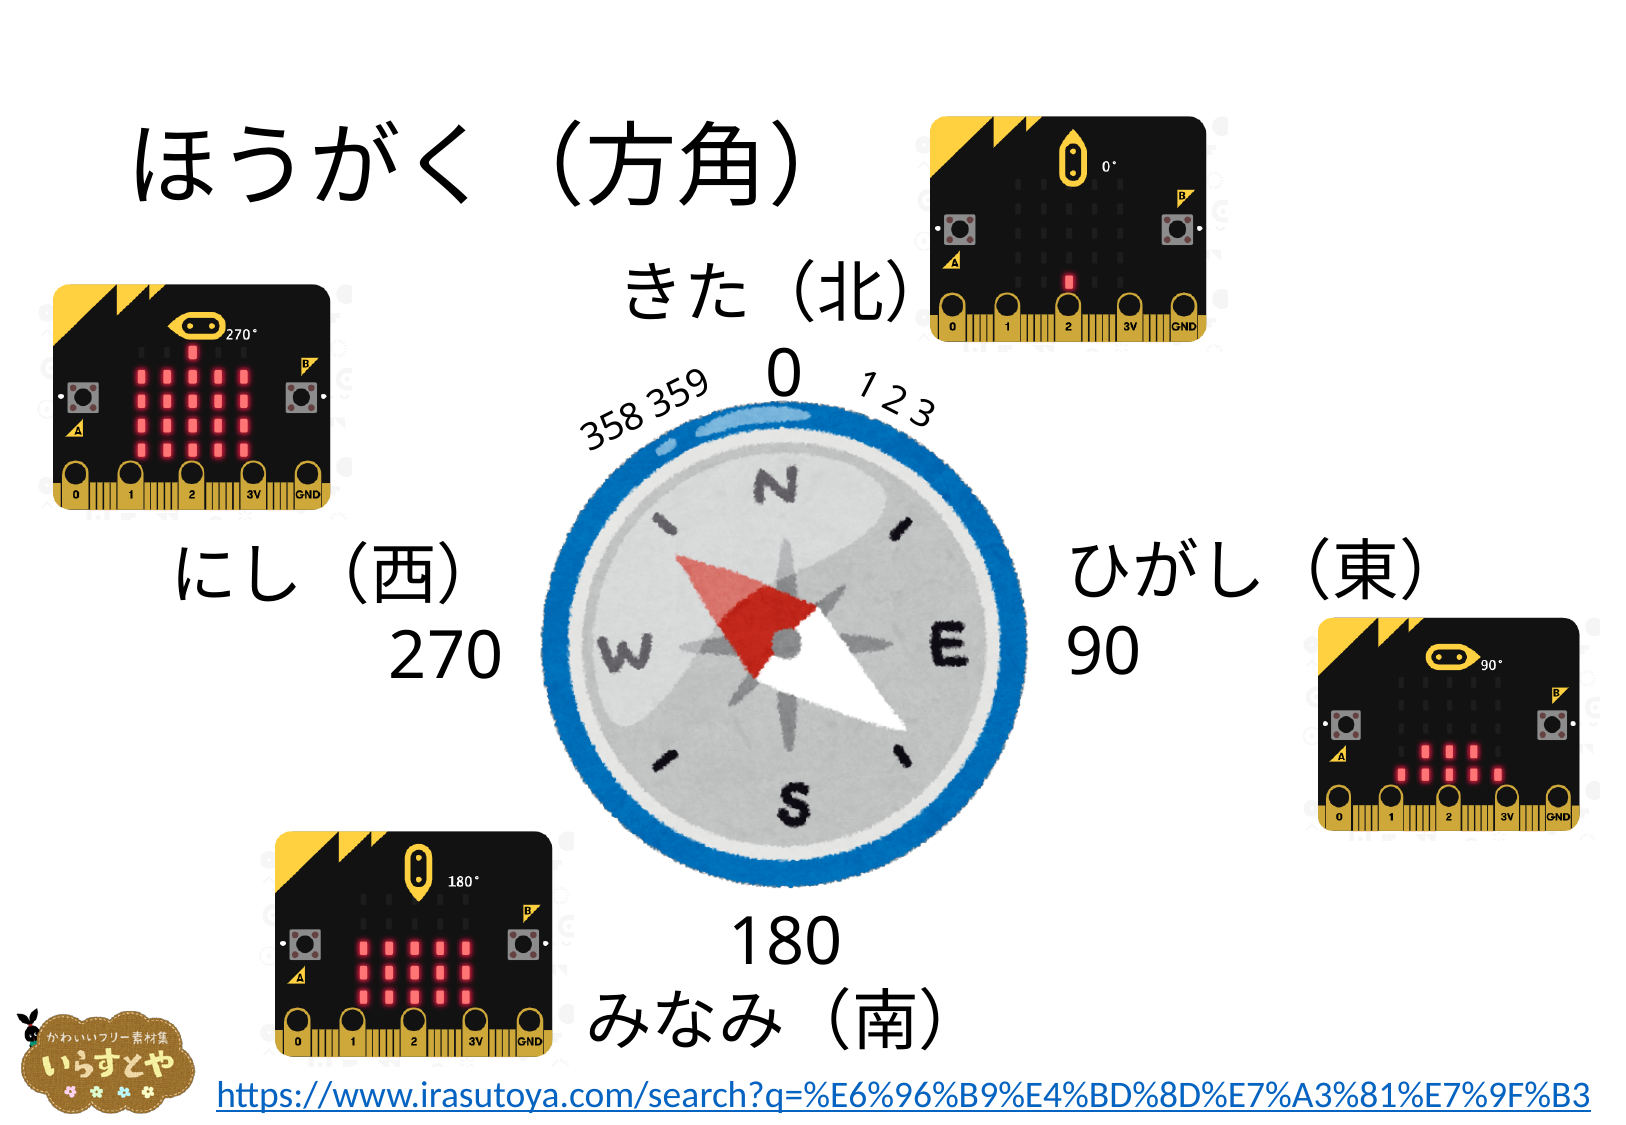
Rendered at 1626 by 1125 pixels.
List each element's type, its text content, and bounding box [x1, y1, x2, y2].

picture [1296, 606, 1600, 841]
picture [252, 385, 1049, 1067]
text_box https://www.irasutoya.com/search?q=%E6%96%B9%E4%BD%8D%E7%A3%81%E7%9F%B3 [201, 1062, 1625, 1123]
text_box ひがし（東） 90 [1050, 520, 1482, 696]
text_box 180 みなみ（南） [574, 914, 1001, 1066]
text_box にし（西） 270 [154, 524, 519, 699]
text_box 358 359 [623, 343, 728, 385]
title ほうがく（方角） [111, 59, 1514, 278]
text_box きた（北） 0 [602, 242, 967, 385]
picture [15, 1008, 196, 1117]
picture [30, 272, 352, 520]
picture [906, 104, 1228, 352]
text_box 1 2 3 [839, 345, 938, 385]
